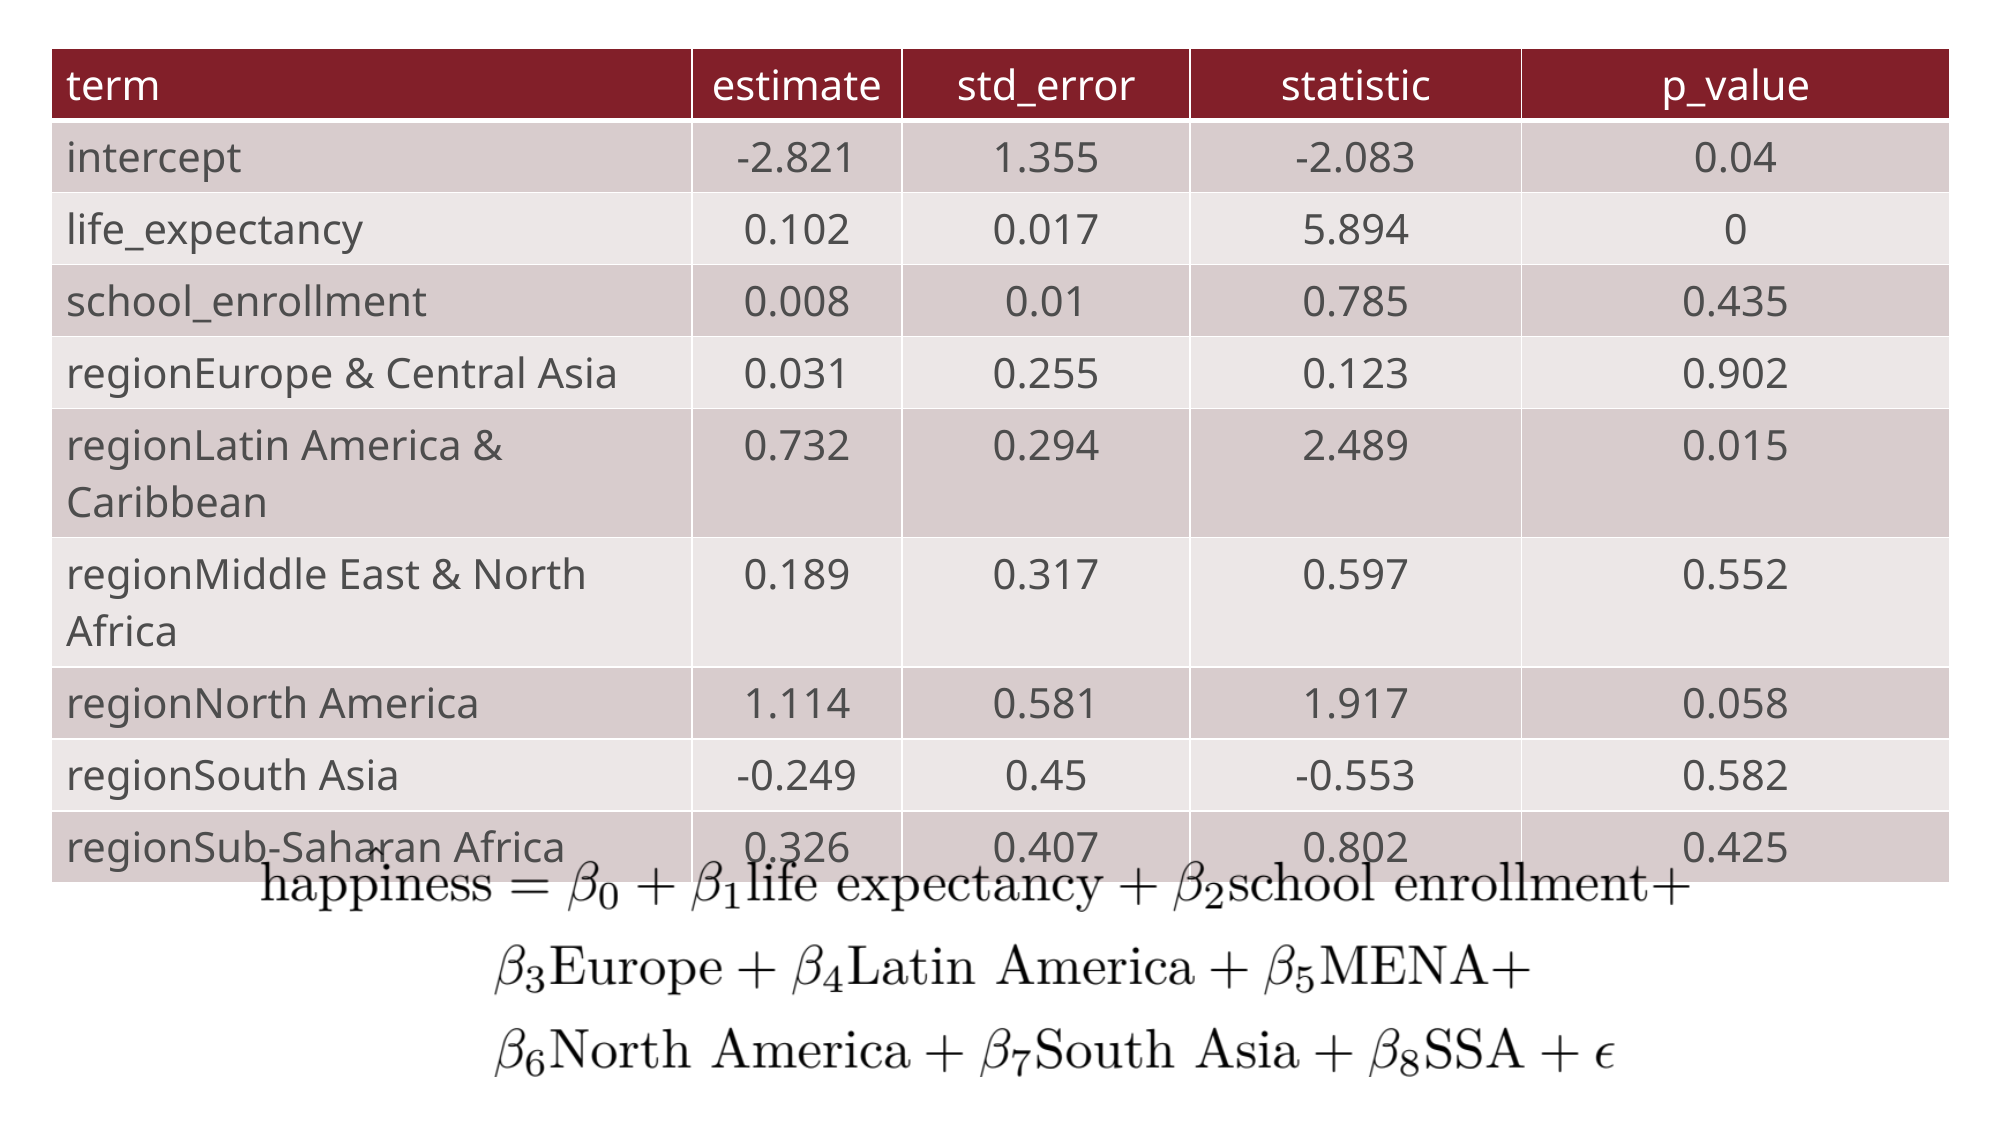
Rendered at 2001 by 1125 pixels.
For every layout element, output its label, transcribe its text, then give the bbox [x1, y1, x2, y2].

table_cell 0.317 [903, 538, 1189, 666]
table_cell -2.821 [693, 123, 901, 192]
table_cell regionSub-Saharan Africa [52, 812, 691, 882]
table_cell 0.581 [903, 668, 1189, 738]
table_cell 0.326 [693, 812, 901, 847]
table_cell 0.597 [1191, 538, 1521, 666]
table_cell 0.294 [903, 409, 1189, 537]
table_cell 0.732 [693, 409, 901, 537]
table_cell 0.582 [1522, 740, 1949, 810]
table_header std_error [903, 49, 1189, 118]
table_header p_value [1522, 49, 1949, 118]
table_cell 0.902 [1522, 337, 1949, 408]
table_cell 0.058 [1522, 668, 1949, 738]
table_cell 0.04 [1522, 123, 1949, 192]
table_cell 0.785 [1191, 265, 1521, 336]
table_cell 1.355 [903, 123, 1189, 192]
table_cell regionSouth Asia [52, 740, 691, 810]
table_cell regionLatin America & Caribbean [52, 409, 691, 537]
table_cell 0.802 [1191, 812, 1521, 847]
table_cell 0.552 [1522, 538, 1949, 666]
table_header term [52, 49, 691, 118]
table_cell -0.249 [693, 740, 901, 810]
table_cell -0.553 [1191, 740, 1521, 810]
table_cell school_enrollment [52, 265, 691, 336]
table_cell 0.123 [1191, 337, 1521, 408]
table_cell 5.894 [1191, 193, 1521, 264]
table_header statistic [1191, 49, 1521, 118]
table_cell 0.017 [903, 193, 1189, 264]
table_cell 0.45 [903, 740, 1189, 810]
table_cell 0.407 [903, 812, 1189, 847]
table_cell 0.425 [1522, 812, 1949, 882]
table_header estimate [693, 49, 901, 118]
table_cell -2.083 [1191, 123, 1521, 192]
table_cell regionMiddle East & North Africa [52, 538, 691, 666]
table_cell regionEurope & Central Asia [52, 337, 691, 408]
table_cell 0.255 [903, 337, 1189, 408]
table_cell 0.015 [1522, 409, 1949, 537]
table_cell 0.031 [693, 337, 901, 408]
table_cell 0 [1522, 193, 1949, 264]
table_cell life_expectancy [52, 193, 691, 264]
table_cell 1.917 [1191, 668, 1521, 738]
table_cell 2.489 [1191, 409, 1521, 537]
table_cell 0.102 [693, 193, 901, 264]
table_cell 0.008 [693, 265, 901, 336]
table_cell 0.189 [693, 538, 901, 666]
table_cell regionNorth America [52, 668, 691, 738]
table_cell 1.114 [693, 668, 901, 738]
picture [260, 847, 1690, 1077]
table_cell 0.435 [1522, 265, 1949, 336]
table_cell intercept [52, 123, 691, 192]
table_cell 0.01 [903, 265, 1189, 336]
